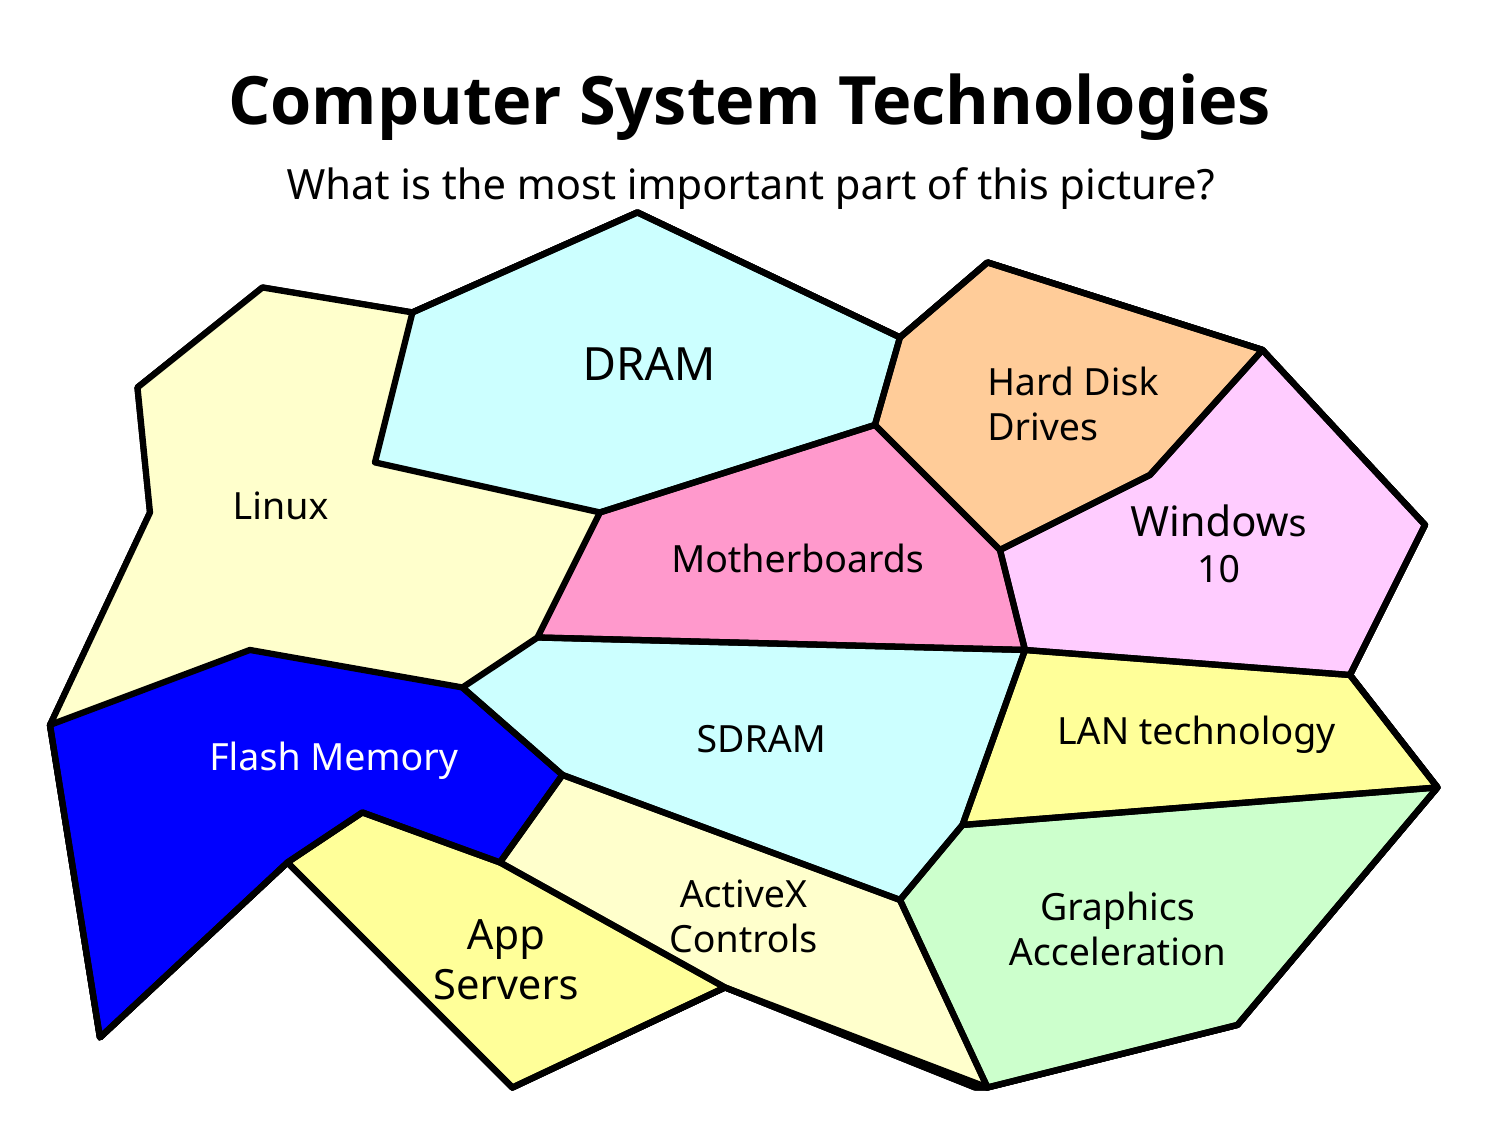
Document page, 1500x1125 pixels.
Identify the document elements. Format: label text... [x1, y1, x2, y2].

title Computer System Technologies [75, 45, 1425, 150]
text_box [49, 212, 1438, 1088]
text_box What is the most important part of this picture? [271, 150, 1230, 209]
